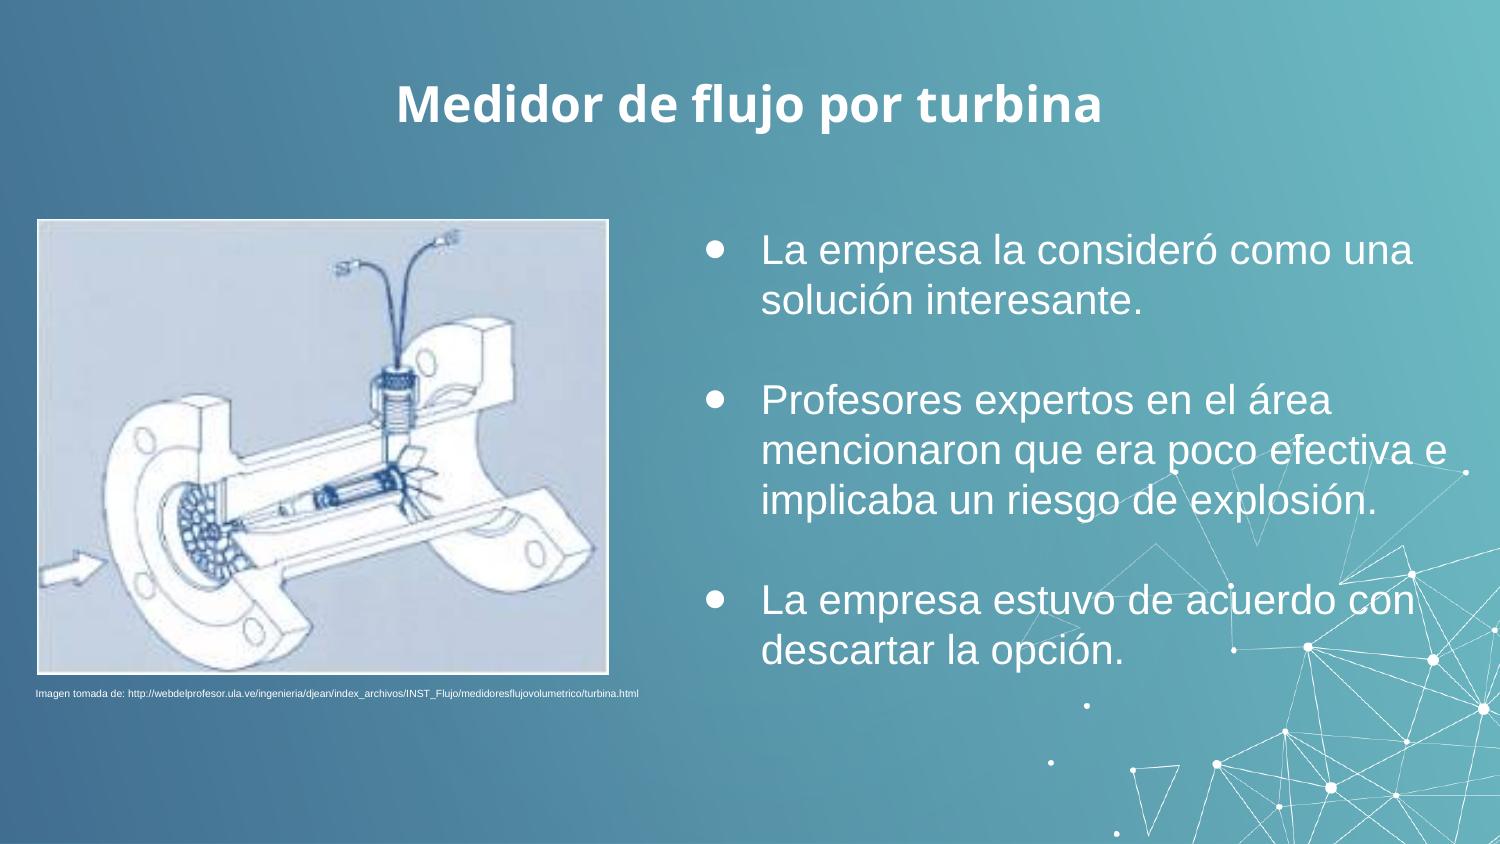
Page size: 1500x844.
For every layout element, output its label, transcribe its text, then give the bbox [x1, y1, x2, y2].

text_box Imagen tomada de: http://webdelprofesor.ula.ve/ingenieria/djean/index_archivos/INST_Flujo/medidoresflujovolumetrico/turbina.html [20, 680, 672, 706]
text_box La empresa la consideró como una solución interesante. Profesores expertos en el área mencionaron que era poco efectiva e implicaba un riesgo de explosión. La empresa estuvo de acuerdo con descartar la opción. [670, 207, 1464, 688]
picture [0, 0, 1500, 844]
title Medidor de flujo por turbina [322, 57, 1178, 214]
